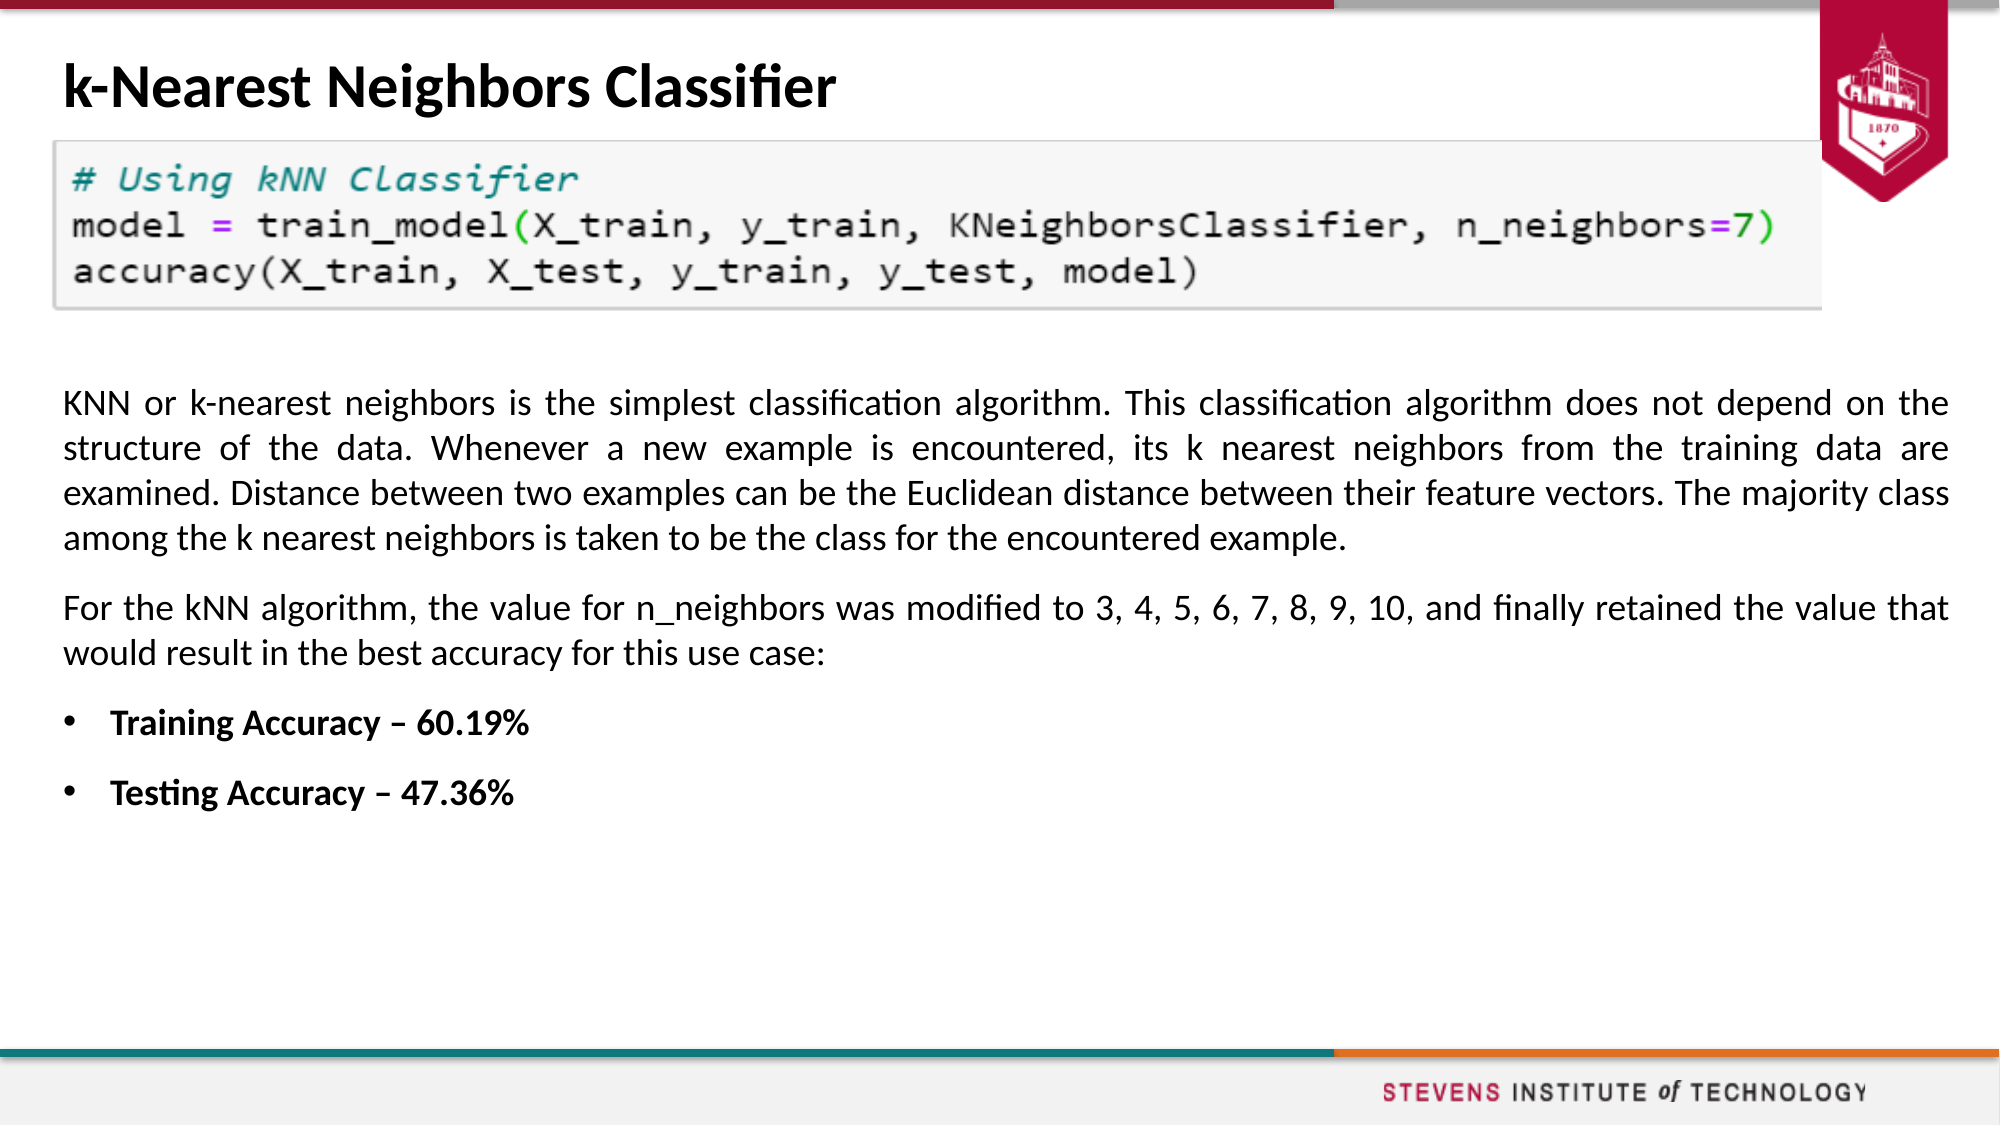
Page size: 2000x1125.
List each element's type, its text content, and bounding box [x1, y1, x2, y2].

picture [48, 140, 1823, 312]
title k-Nearest Neighbors Classifier [48, 37, 1967, 126]
list KNN or k-nearest neighbors is the simplest classification algorithm. This classification algorithm does not depend on the structure of the data. Whenever a new example is encountered, its k nearest neighbors from the training data are examined. Distance between two examples can be the Euclidean distance between their feature vectors. The majority class among the k nearest neighbors is taken to be the class for the encountered example. For the kNN algorithm, the value for n_neighbors was modified to 3, 4, 5, 6, 7, 8, 9, 10, and finally retained the value that would result in the best accuracy for this use case: Training Accuracy – 60.19% Testing Accuracy – 47.36% [48, 160, 1967, 985]
